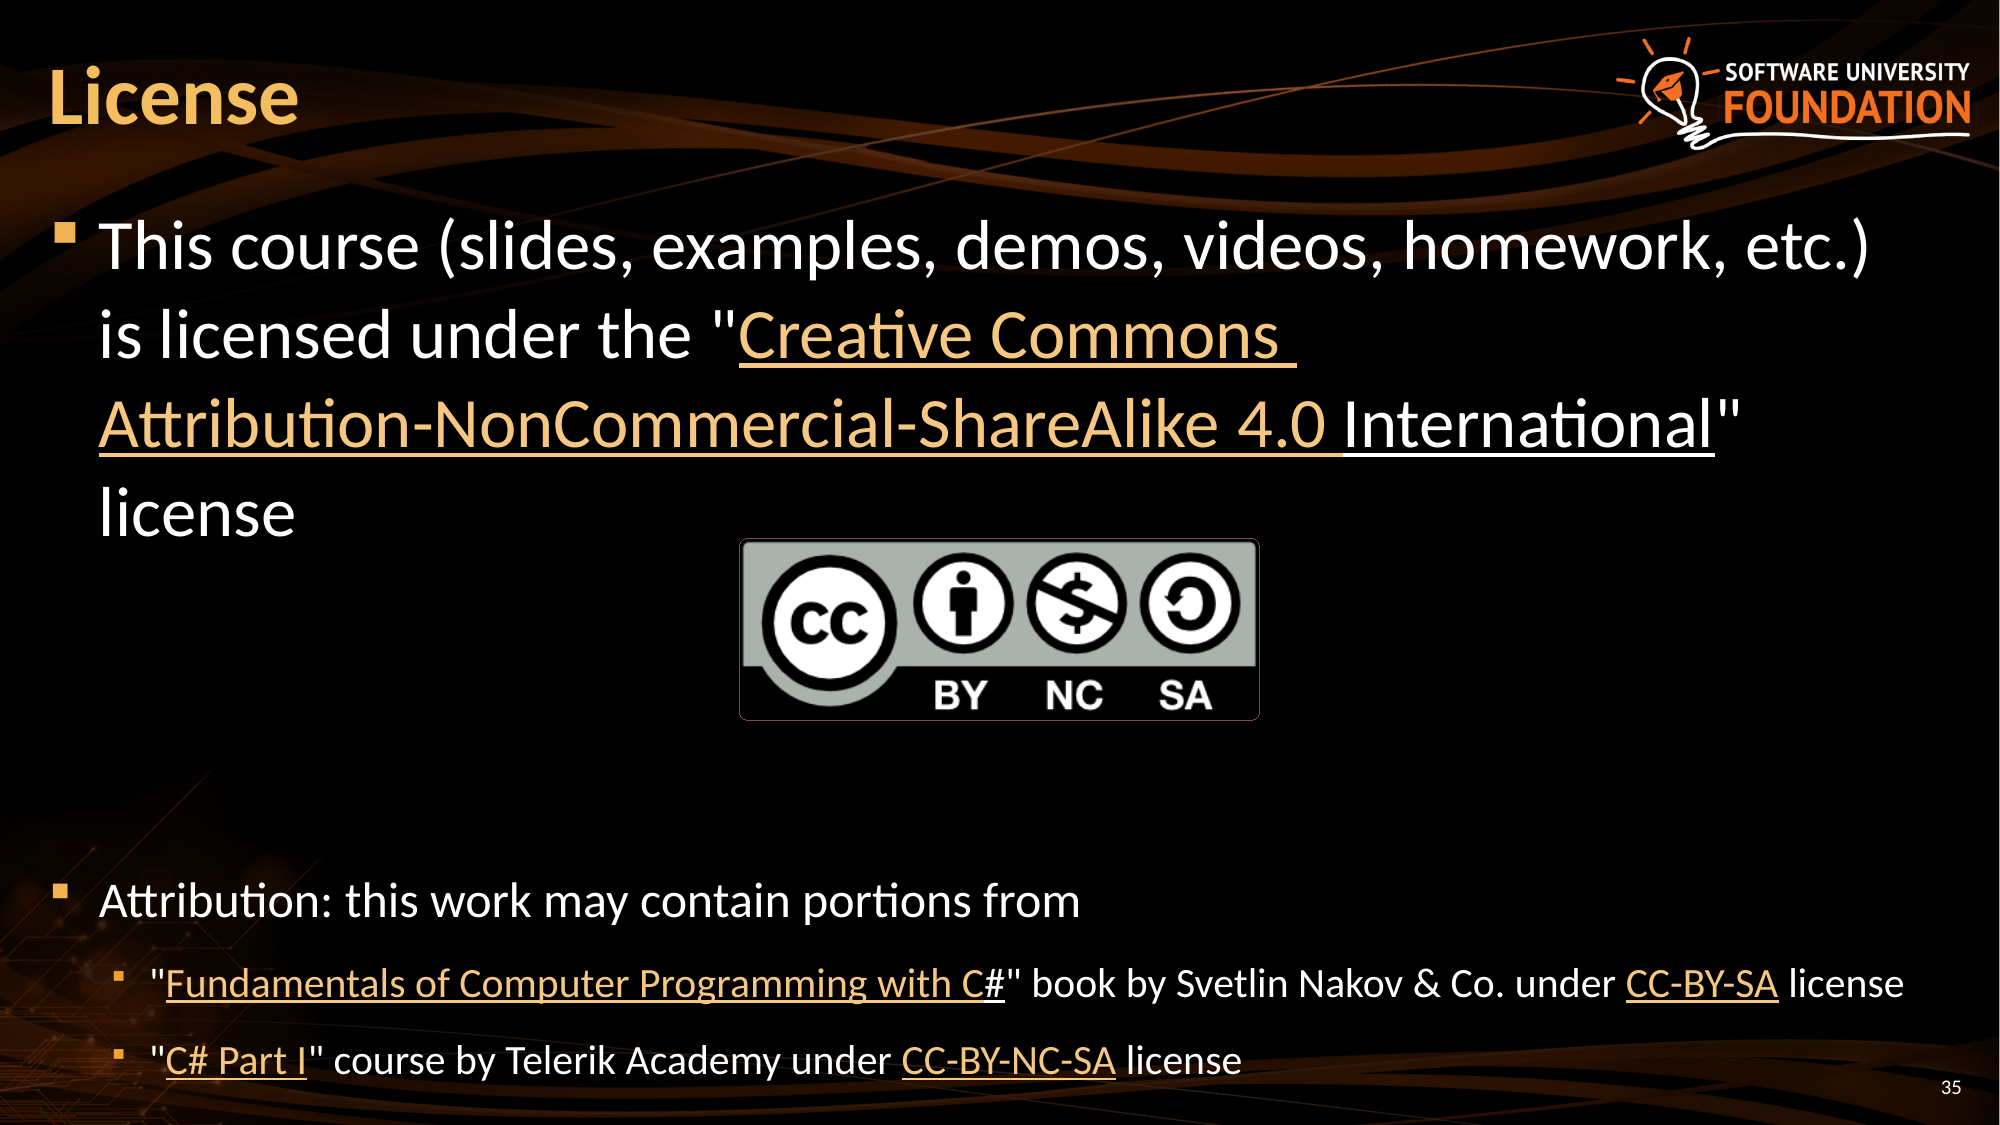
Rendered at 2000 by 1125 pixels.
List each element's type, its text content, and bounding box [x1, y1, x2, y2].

list This course (slides, examples, demos, videos, homework, etc.) is licensed under the "Creative Commons Attribution-NonCommercial-ShareAlike 4.0 International" license Attribution: this work may contain portions from "Fundamentals of Computer Programming with C#" book by Svetlin Nakov & Co. under CC-BY-SA license "C# Part I" course by Telerik Academy under CC-BY-NC-SA license [31, 188, 1968, 1103]
title License [30, 6, 1602, 189]
picture [0, 0, 2000, 1125]
slide_number 35 [1897, 1070, 1968, 1103]
